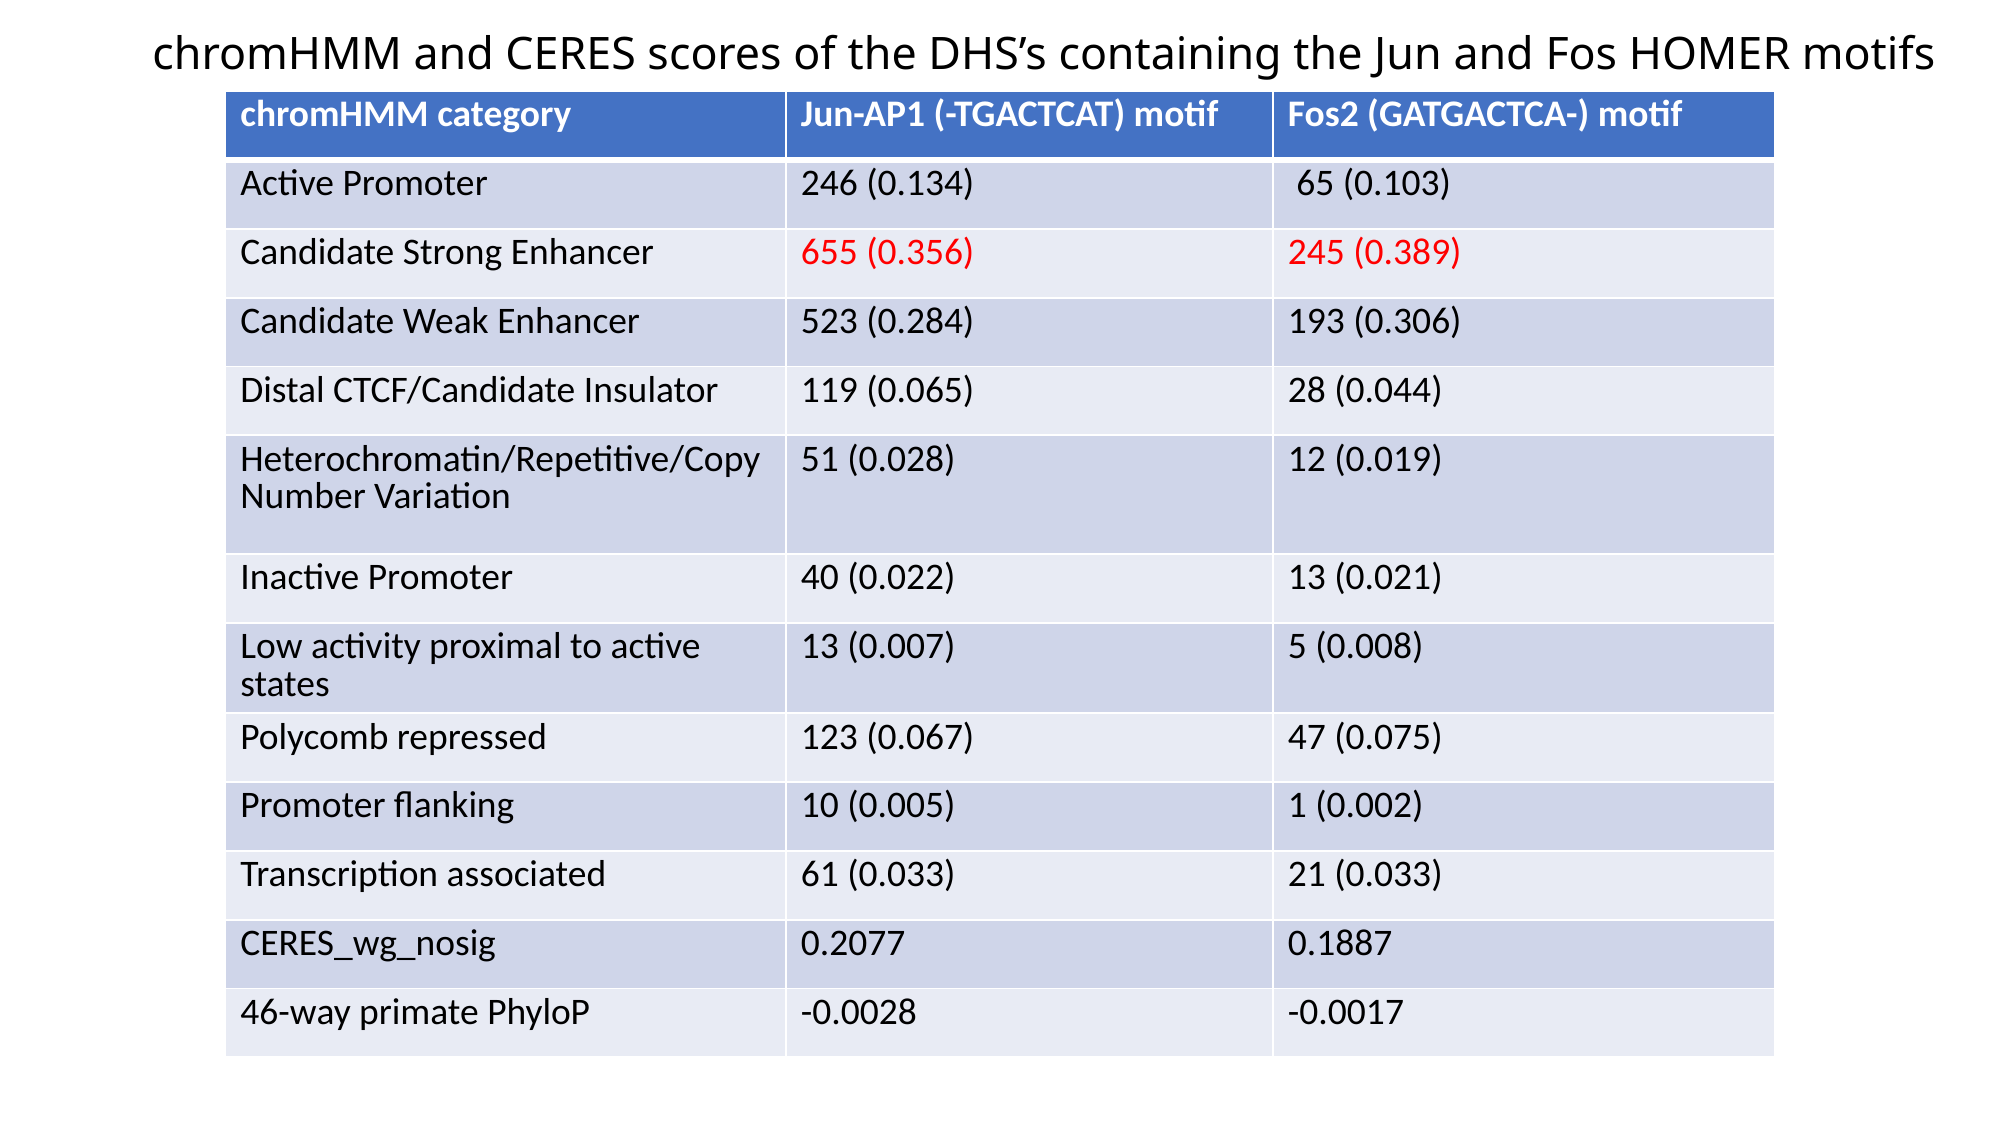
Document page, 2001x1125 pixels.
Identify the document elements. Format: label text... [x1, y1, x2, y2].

table_cell 10 (0.005) [787, 783, 1272, 850]
table_cell Promoter flanking [226, 783, 785, 850]
table_cell 65 (0.103) [1274, 163, 1774, 228]
table_cell 12 (0.019) [1274, 436, 1774, 553]
title chromHMM and CERES scores of the DHS’s containing the Jun and Fos HOMER motifs [137, 19, 1963, 92]
table_cell Candidate Weak Enhancer [226, 299, 785, 366]
table_cell Active Promoter [226, 163, 785, 228]
table_cell 193 (0.306) [1274, 299, 1774, 366]
table_header Jun-AP1 (-TGACTCAT) motif [787, 92, 1272, 157]
table_cell CERES_wg_nosig [226, 921, 785, 988]
table_cell 40 (0.022) [787, 555, 1272, 622]
table_header Fos2 (GATGACTCA-) motif [1274, 92, 1774, 157]
table_cell -0.0028 [787, 989, 1272, 1056]
table_cell 655 (0.356) [787, 230, 1272, 297]
table_cell 28 (0.044) [1274, 367, 1774, 434]
table_cell Distal CTCF/Candidate Insulator [226, 367, 785, 434]
table_cell 119 (0.065) [787, 367, 1272, 434]
table_cell 46-way primate PhyloP [226, 989, 785, 1056]
table_cell 47 (0.075) [1274, 714, 1774, 781]
table_cell Low activity proximal to active states [226, 624, 785, 712]
table_cell 21 (0.033) [1274, 852, 1774, 919]
table_cell 123 (0.067) [787, 714, 1272, 781]
table_cell Inactive Promoter [226, 555, 785, 622]
table_cell 523 (0.284) [787, 299, 1272, 366]
table_cell Transcription associated [226, 852, 785, 919]
table_cell Polycomb repressed [226, 714, 785, 781]
table_cell 13 (0.007) [787, 624, 1272, 712]
table_cell -0.0017 [1274, 989, 1774, 1056]
table_cell 0.2077 [787, 921, 1272, 988]
table_cell 5 (0.008) [1274, 624, 1774, 712]
table_cell 245 (0.389) [1274, 230, 1774, 297]
table_cell 246 (0.134) [787, 163, 1272, 228]
table_cell 61 (0.033) [787, 852, 1272, 919]
table_header chromHMM category [226, 92, 785, 157]
table_cell 1 (0.002) [1274, 783, 1774, 850]
table_cell 0.1887 [1274, 921, 1774, 988]
table_cell Candidate Strong Enhancer [226, 230, 785, 297]
table_cell 51 (0.028) [787, 436, 1272, 553]
table_cell 13 (0.021) [1274, 555, 1774, 622]
table_cell Heterochromatin/Repetitive/Copy Number Variation [226, 436, 785, 553]
